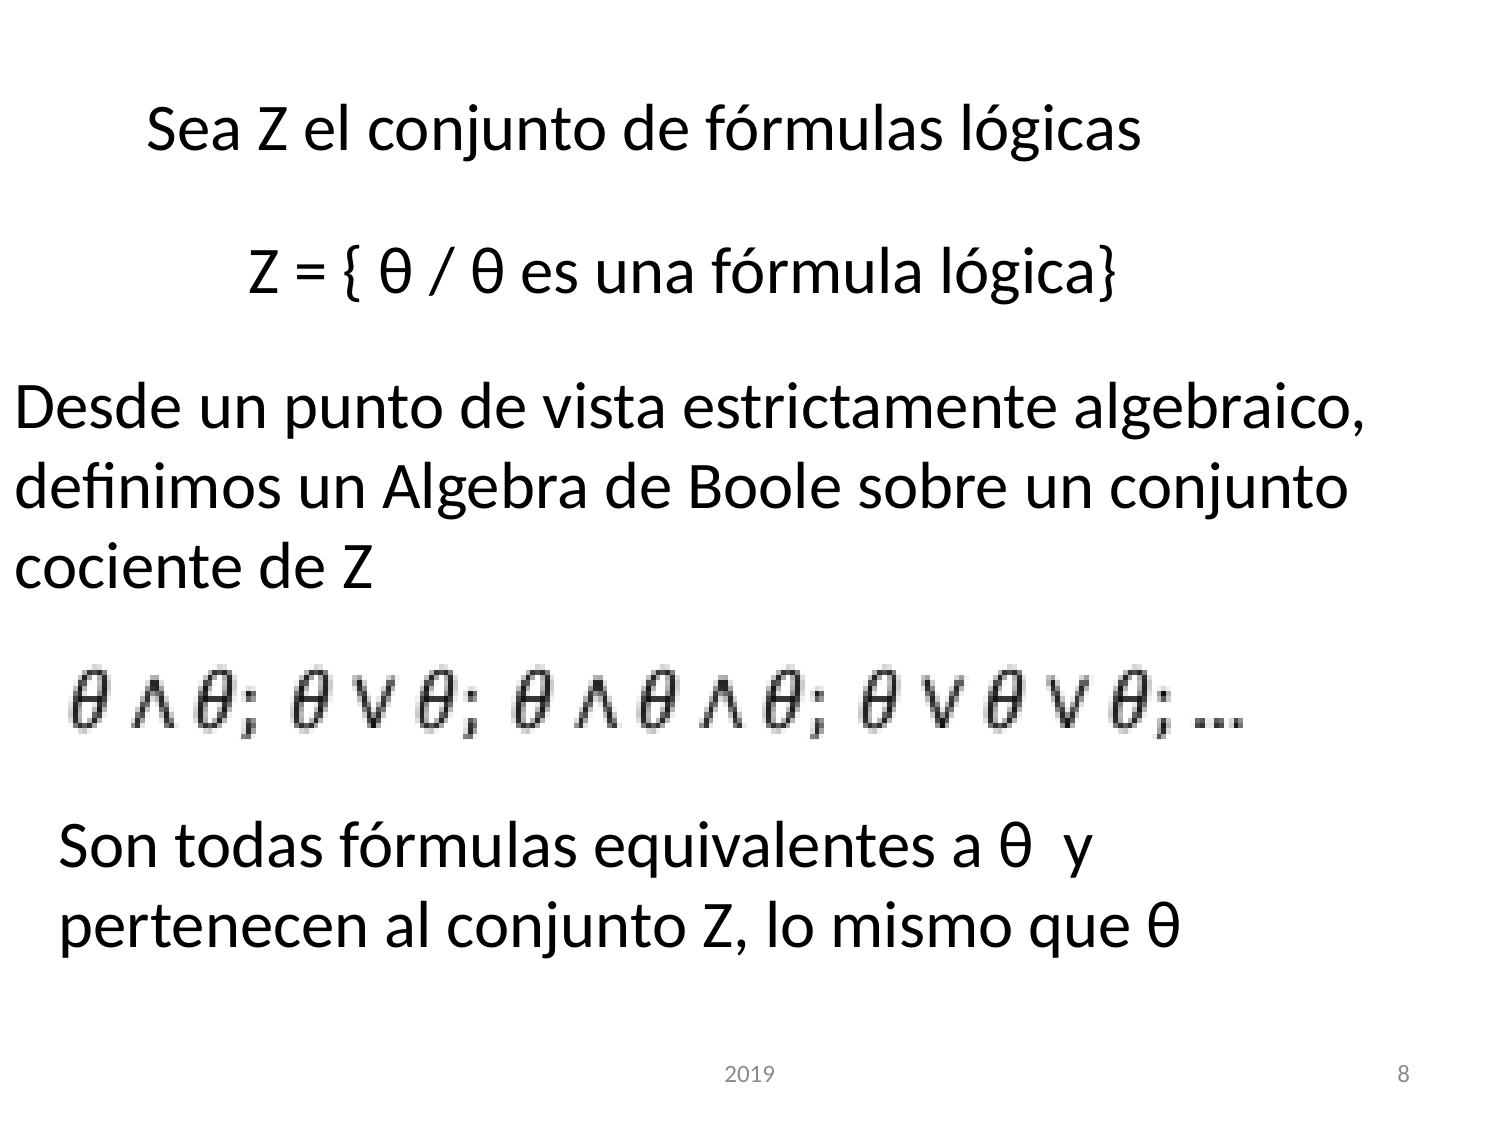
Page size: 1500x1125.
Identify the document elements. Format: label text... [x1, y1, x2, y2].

text_box Z = { θ / θ es una fórmula lógica} [233, 219, 1186, 315]
text_box Desde un punto de vista estrictamente algebraico, definimos un Algebra de Boole sobre un conjunto cociente de Z [0, 354, 1500, 609]
text_box Son todas fórmulas equivalentes a θ y pertenecen al conjunto Z, lo mismo que θ [43, 793, 1394, 969]
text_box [0, 649, 1500, 740]
slide_number 8 [1074, 1042, 1425, 1103]
text_box Sea Z el conjunto de fórmulas lógicas [131, 76, 1230, 172]
footer 2019 [512, 1042, 988, 1103]
